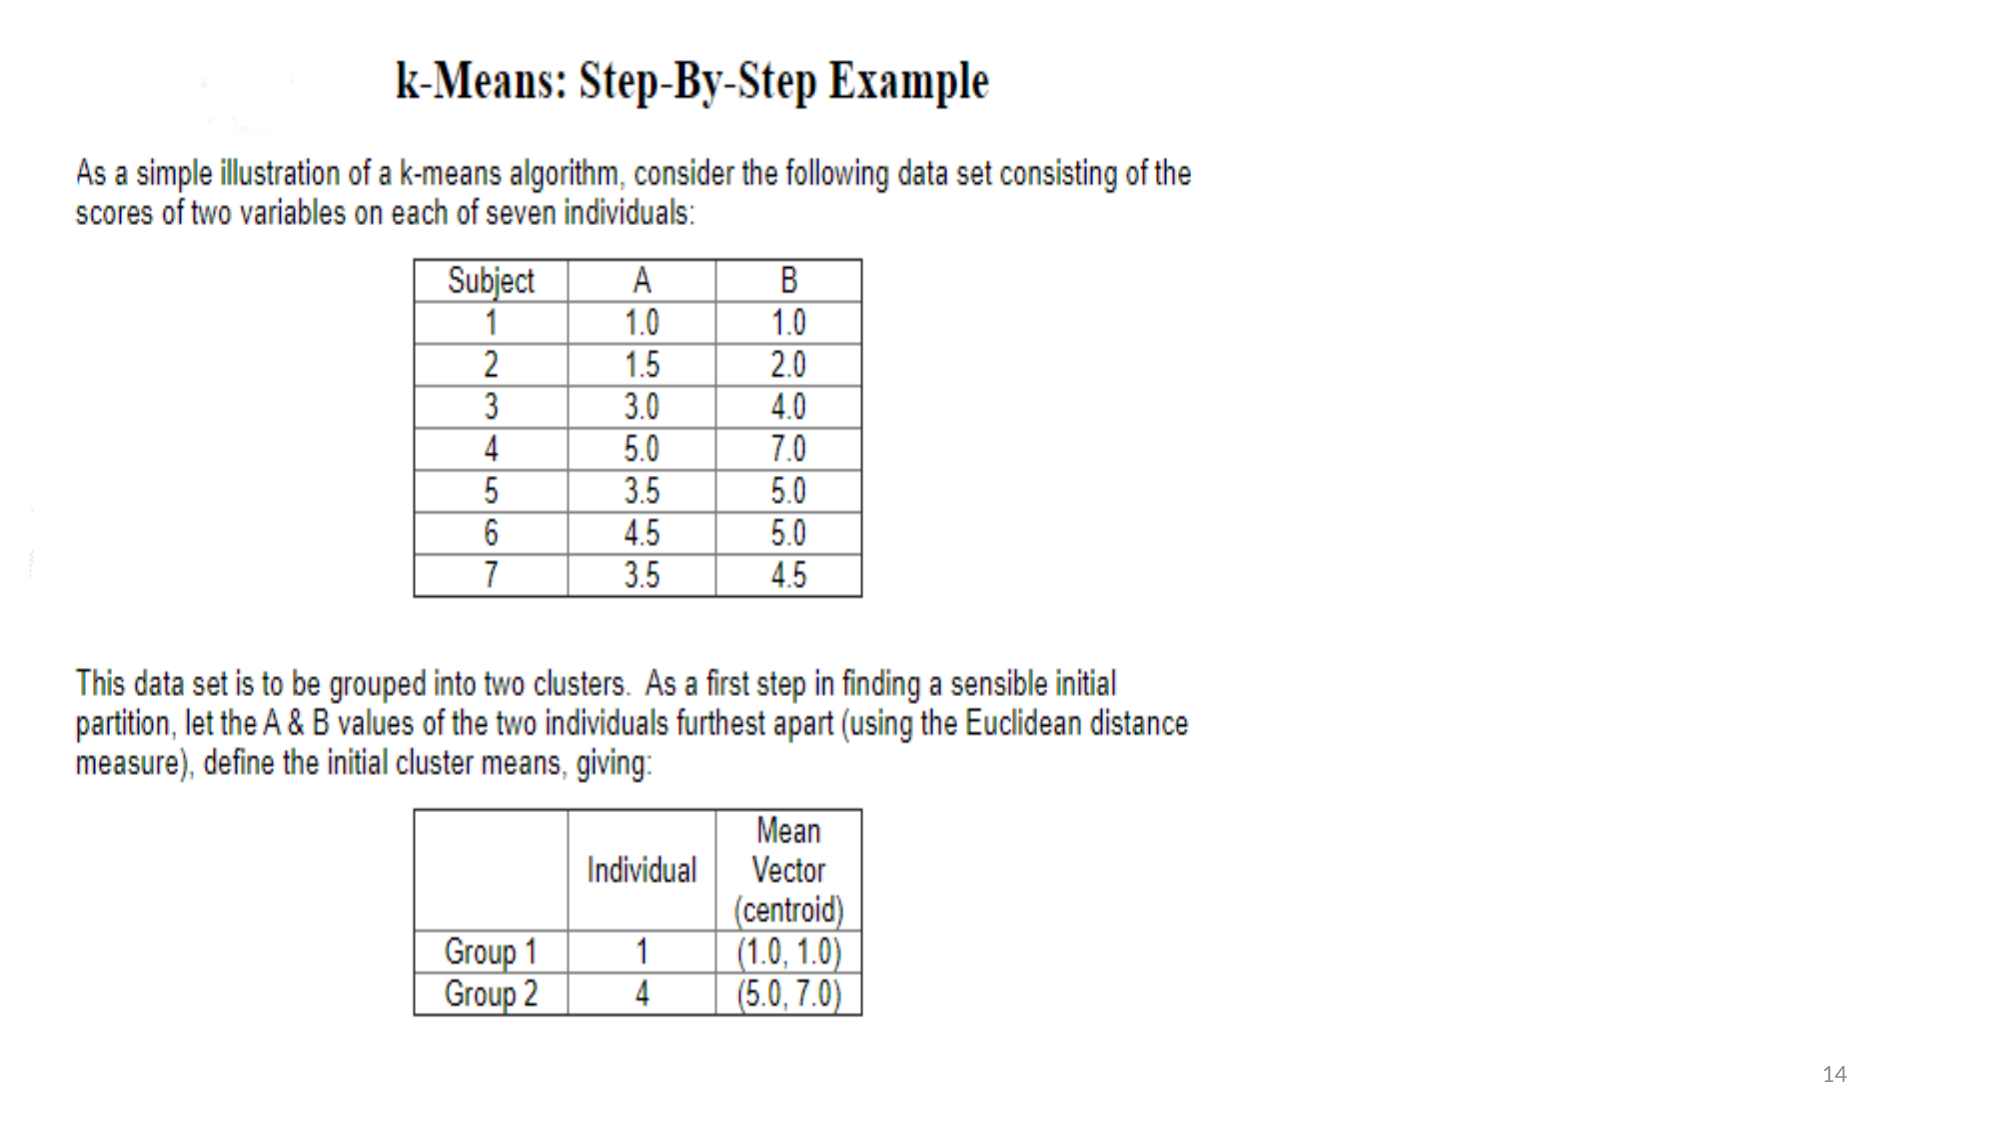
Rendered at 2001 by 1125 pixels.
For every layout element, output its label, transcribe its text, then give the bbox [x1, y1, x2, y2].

slide_number 14 [1412, 1042, 1863, 1103]
picture [28, 25, 1237, 1125]
